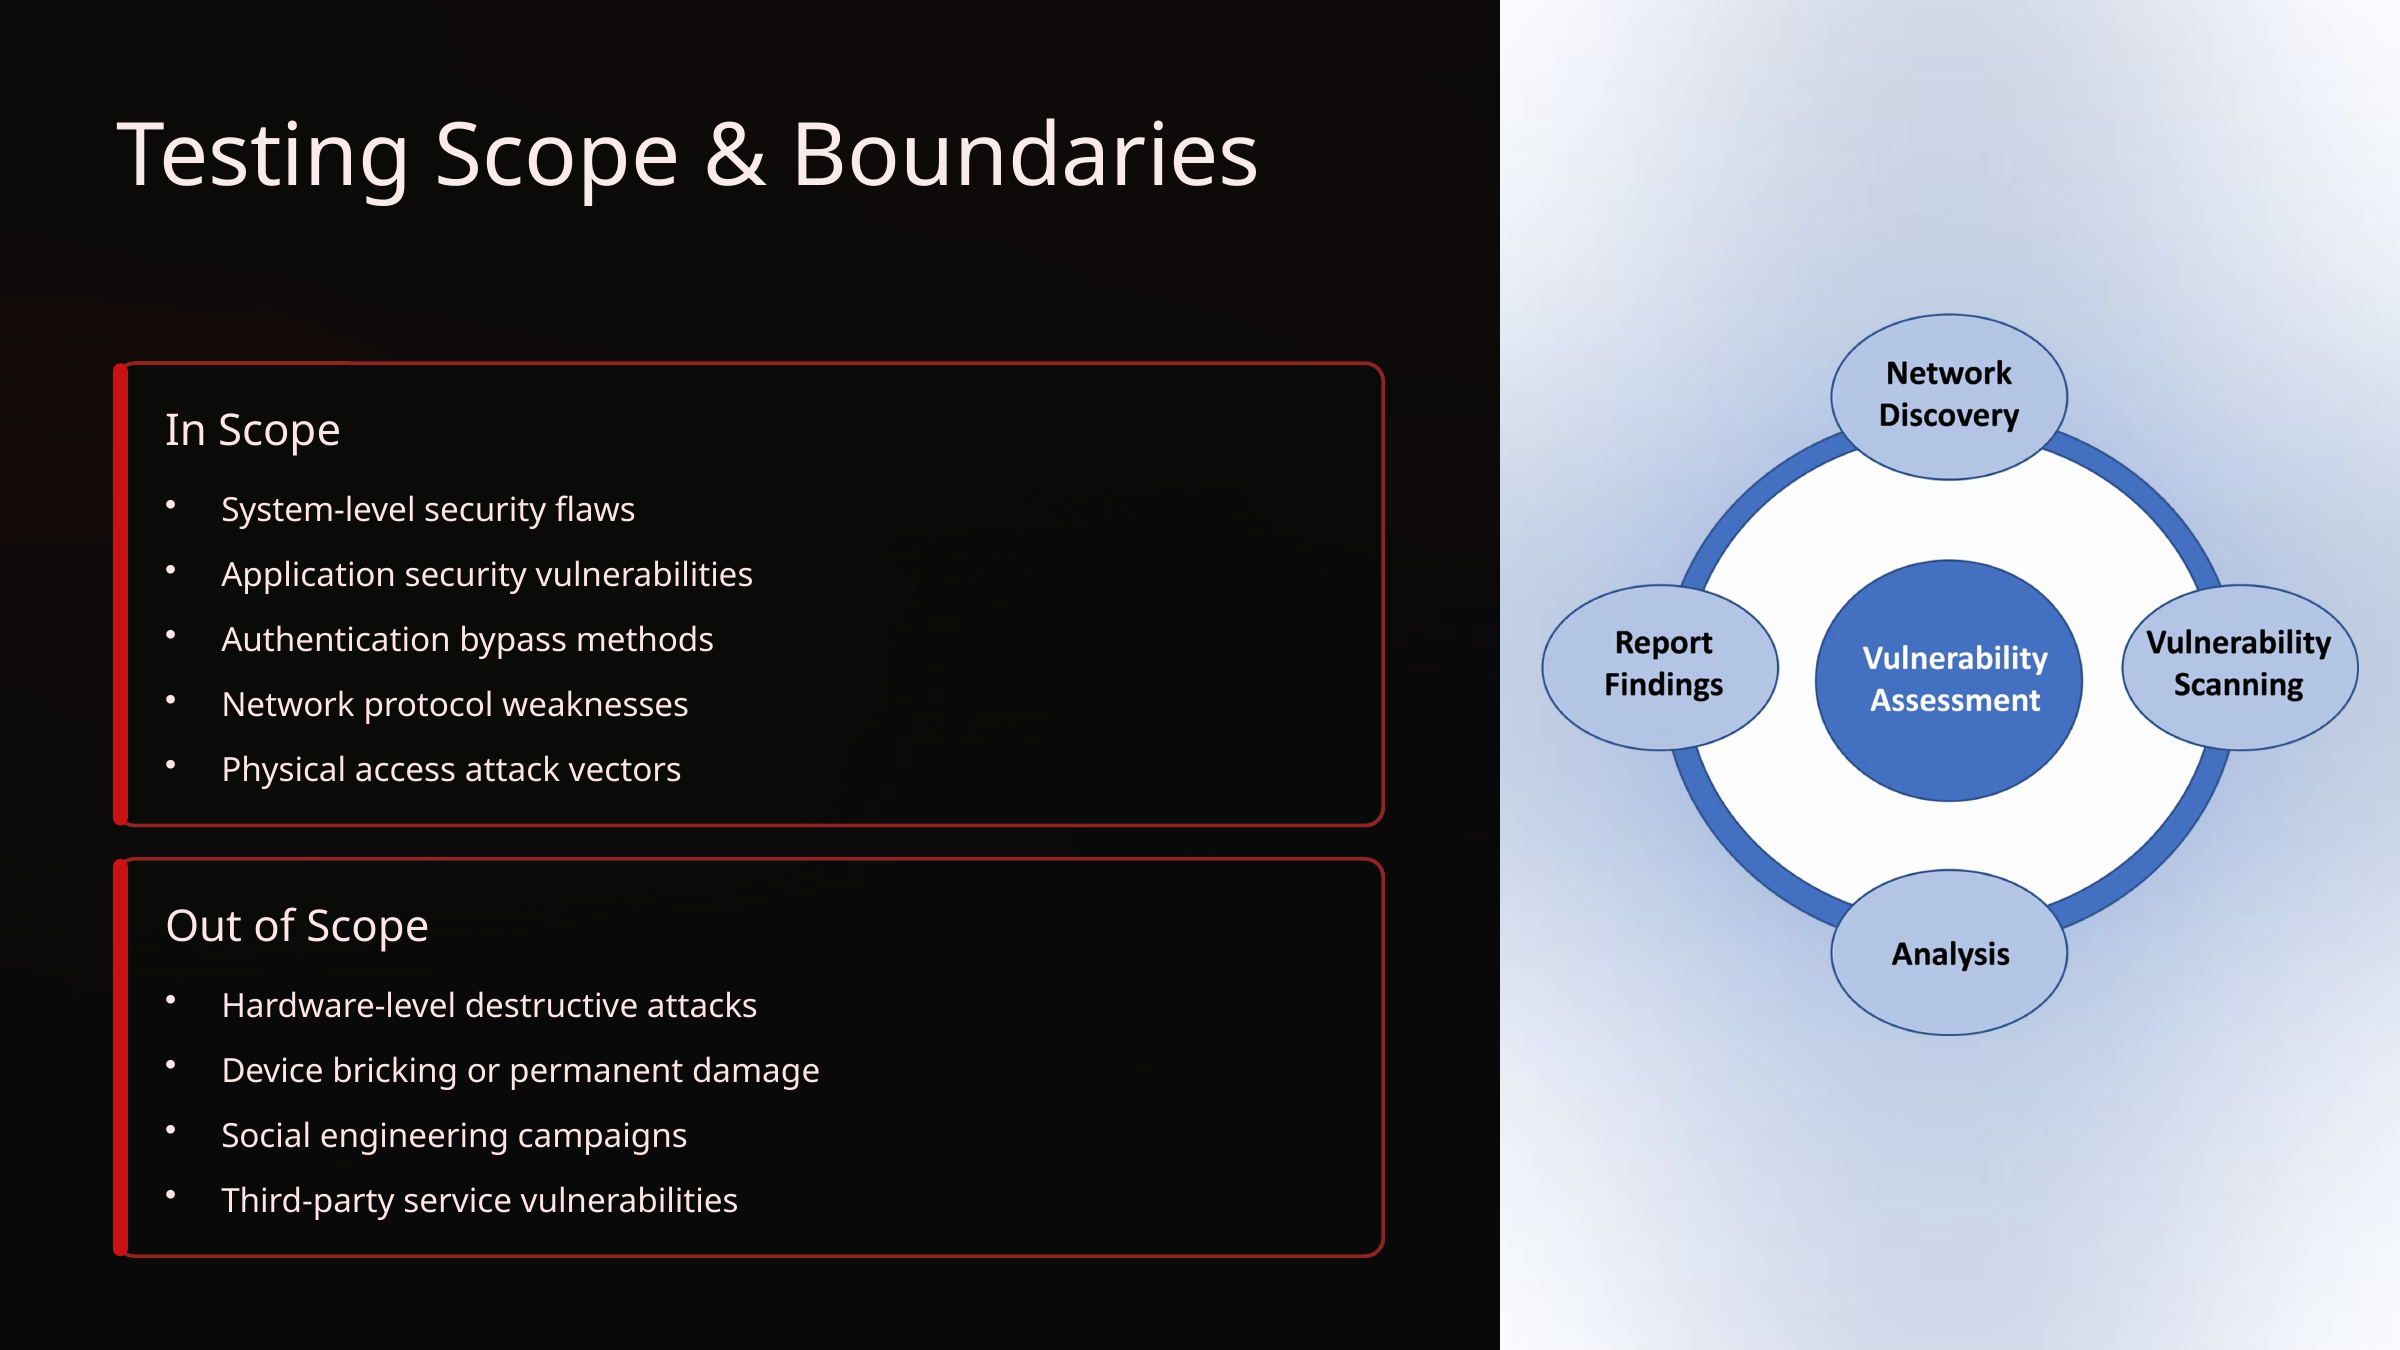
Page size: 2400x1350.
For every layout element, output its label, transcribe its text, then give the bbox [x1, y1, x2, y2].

text_box Physical access attack vectors [165, 735, 1347, 789]
text_box Application security vulnerabilities [165, 540, 1347, 594]
text_box In Scope [165, 400, 604, 456]
text_box Network protocol weaknesses [165, 670, 1347, 724]
text_box Device bricking or permanent damage [165, 1035, 1347, 1090]
text_box [112, 363, 128, 826]
text_box System-level security flaws [165, 475, 1347, 529]
text_box Out of Scope [165, 895, 604, 951]
text_box Third-party service vulnerabilities [165, 1165, 1347, 1220]
text_box [126, 858, 1384, 1257]
text_box [126, 363, 1384, 826]
picture [1499, 0, 2400, 1350]
text_box [112, 858, 128, 1257]
text_box Social engineering campaigns [165, 1100, 1347, 1155]
text_box Authentication bypass methods [165, 605, 1347, 659]
text_box Testing Scope & Boundaries [116, 93, 1384, 314]
text_box Hardware-level destructive attacks [165, 970, 1347, 1025]
